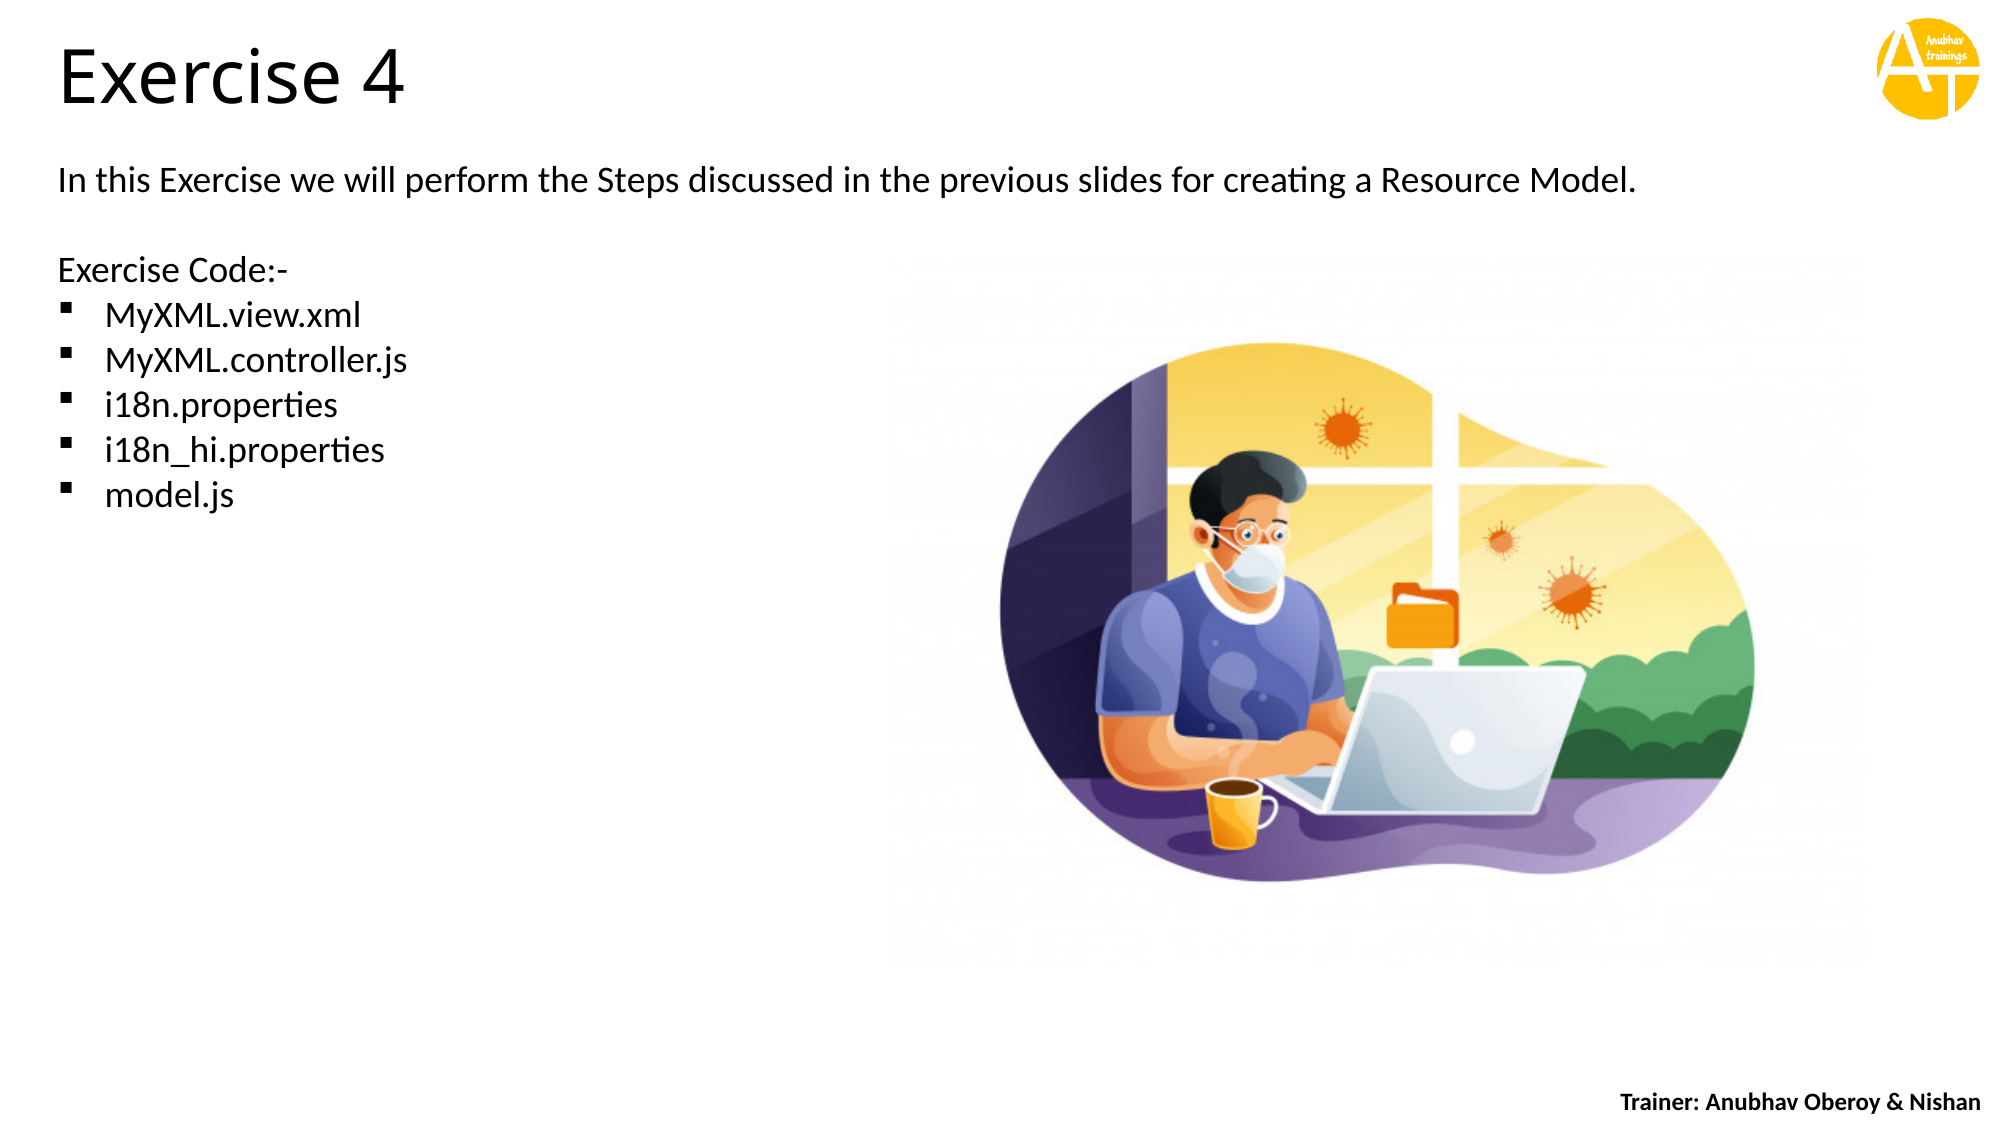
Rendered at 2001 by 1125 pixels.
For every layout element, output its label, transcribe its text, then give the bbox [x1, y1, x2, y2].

text_box Exercise 4 [42, 30, 1867, 147]
text_box In this Exercise we will perform the Steps discussed in the previous slides for creating a Resource Model. Exercise Code:- MyXML.view.xml MyXML.controller.js i18n.properties i18n_hi.properties model.js [42, 147, 1867, 523]
picture [1866, 11, 1985, 128]
footer Trainer: Anubhav Oberoy & Nishan [1568, 1077, 1998, 1123]
picture [888, 256, 1867, 969]
